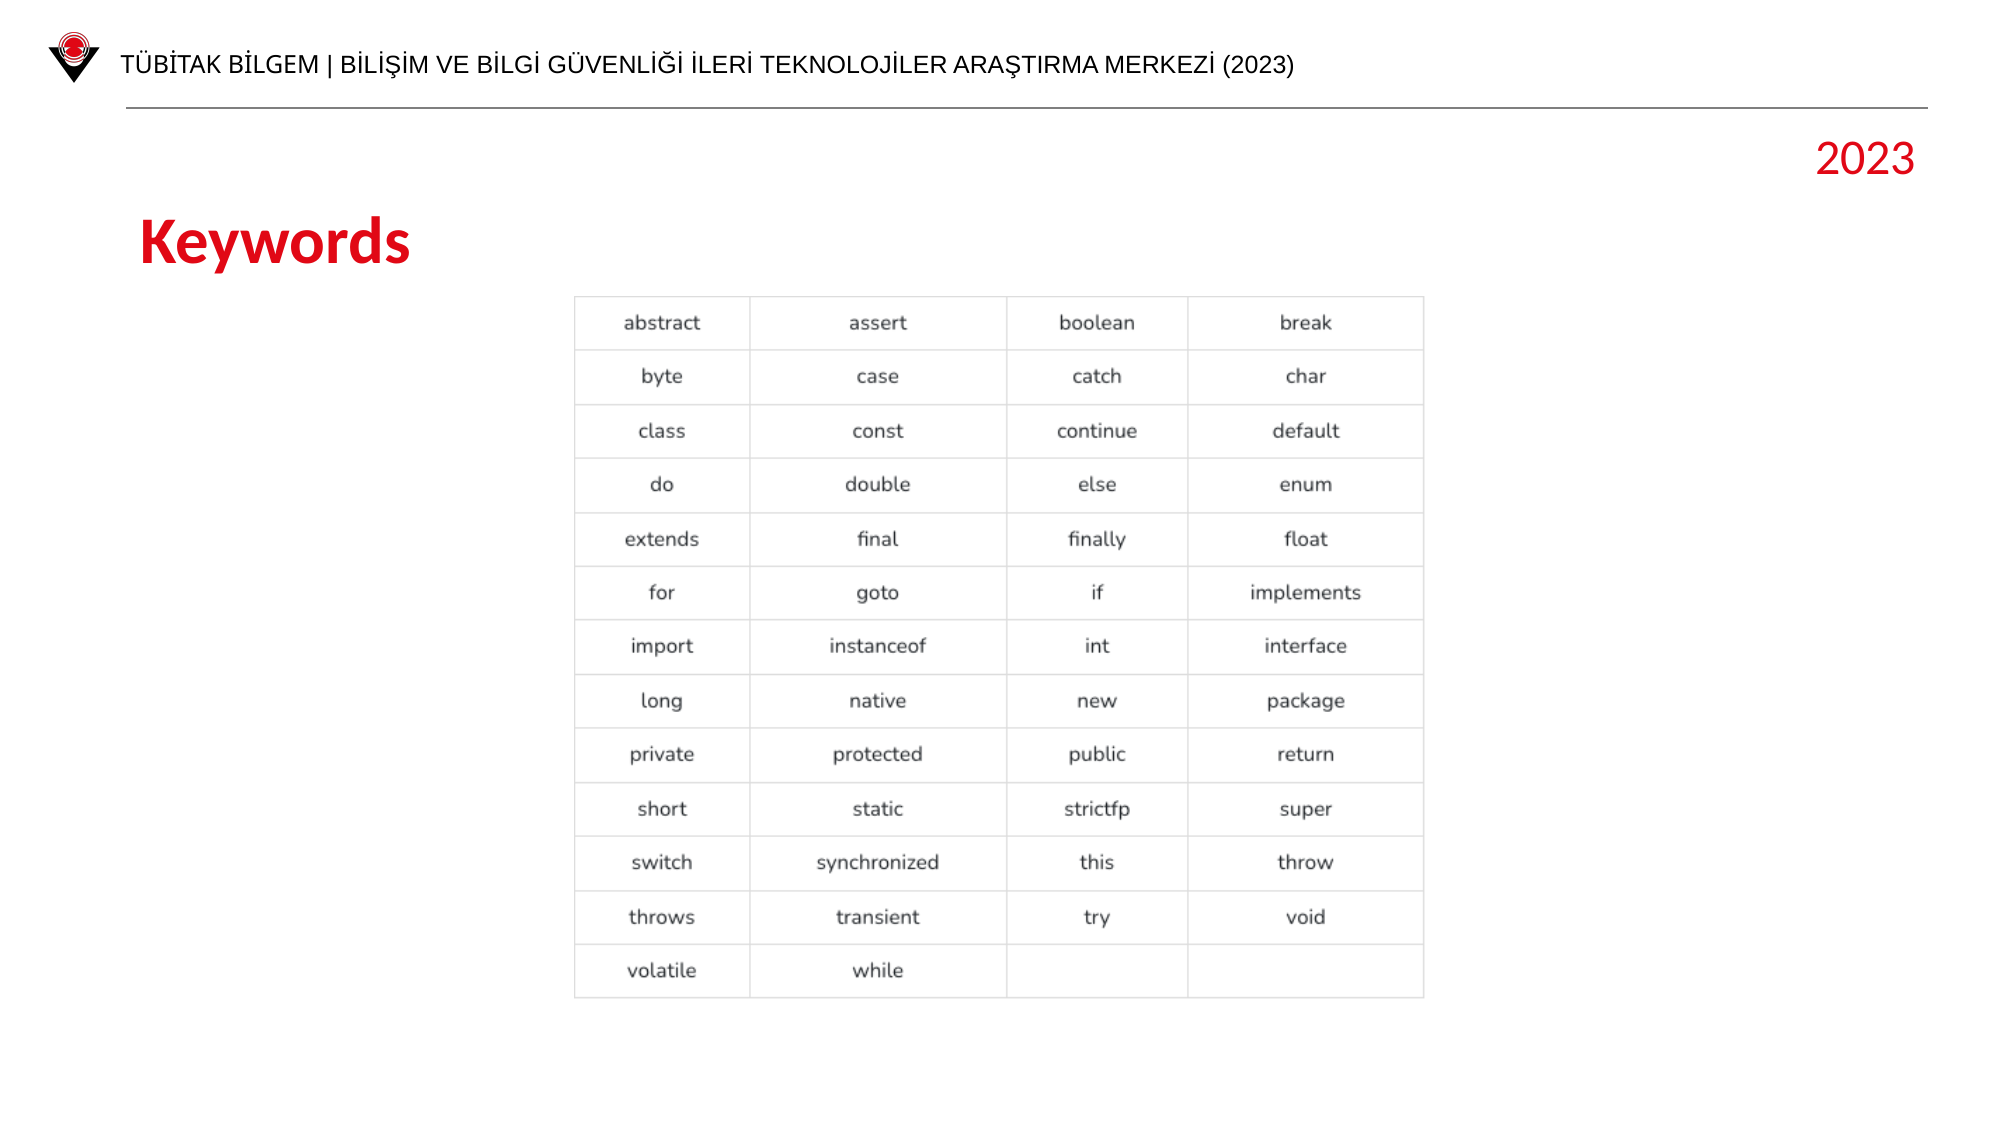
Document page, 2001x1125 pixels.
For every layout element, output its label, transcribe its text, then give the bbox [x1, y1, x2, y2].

picture [573, 296, 1427, 1000]
text_box Keywords [125, 188, 1272, 284]
picture [42, 26, 106, 89]
text_box 2023 [1650, 117, 1931, 193]
